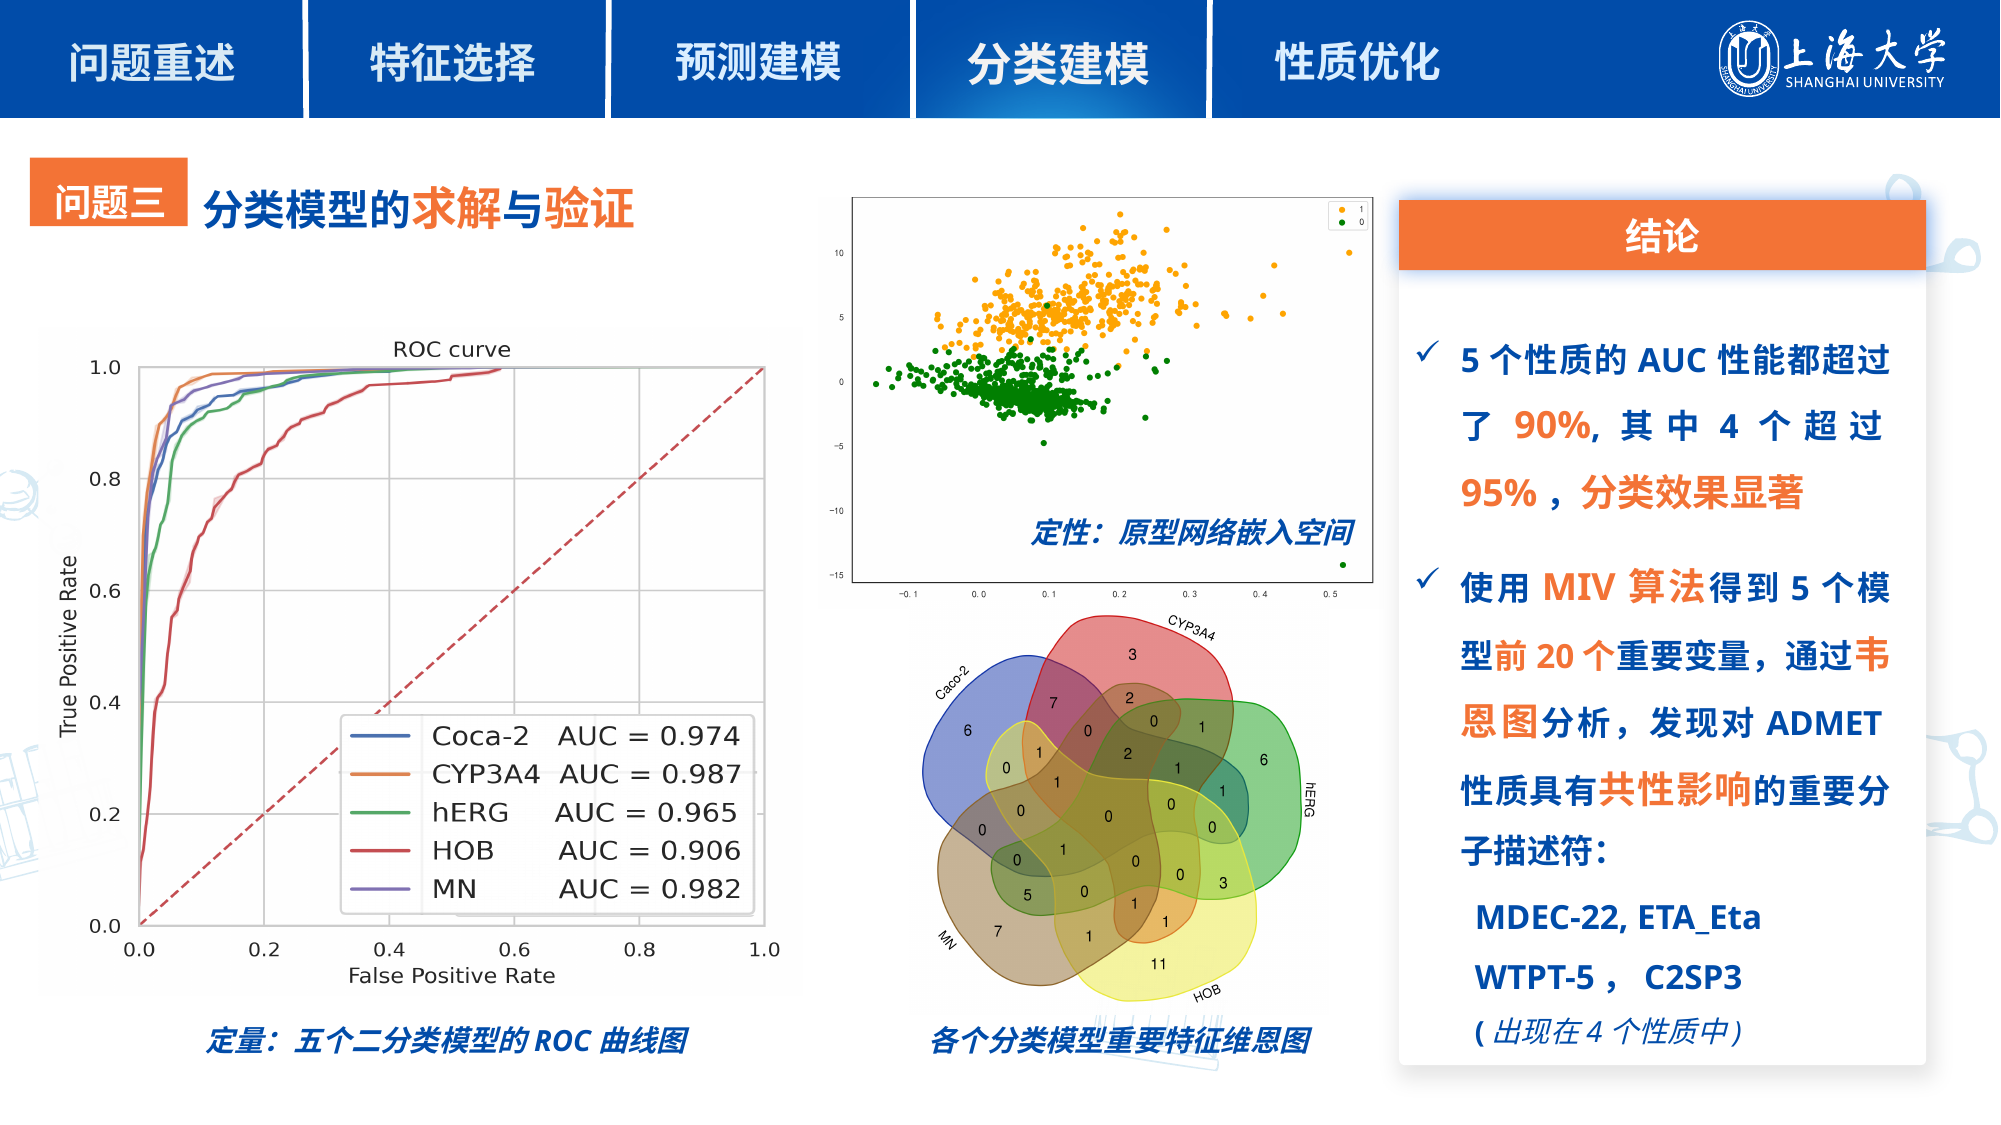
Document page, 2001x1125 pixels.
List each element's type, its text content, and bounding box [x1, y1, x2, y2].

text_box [29, 149, 190, 227]
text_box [38, 327, 803, 996]
text_box MDEC-22, ETA_Eta WTPT-5，C2SP3 (出现在4个性质中) [1459, 878, 1778, 1056]
text_box 各个分类模型重要特征维恩图 [913, 1015, 1324, 1065]
text_box 5个性质的AUC性能都超过了90%,其中4个超过95%，分类效果显著 [1399, 311, 1906, 522]
text_box 使用MIV算法得到5个模型前20个重要变量，通过韦恩图分析，发现对ADMET性质具有共性影响的重要分子描述符： [1399, 533, 1906, 878]
picture [863, 0, 1242, 119]
picture [818, 196, 1384, 1015]
text_box 结论 [1399, 200, 1927, 271]
text_box [1398, 281, 1928, 1067]
text_box 分类模型的求解与验证 [187, 144, 1622, 242]
text_box 定量：五个二分类模型的ROC曲线图 [190, 1014, 701, 1065]
